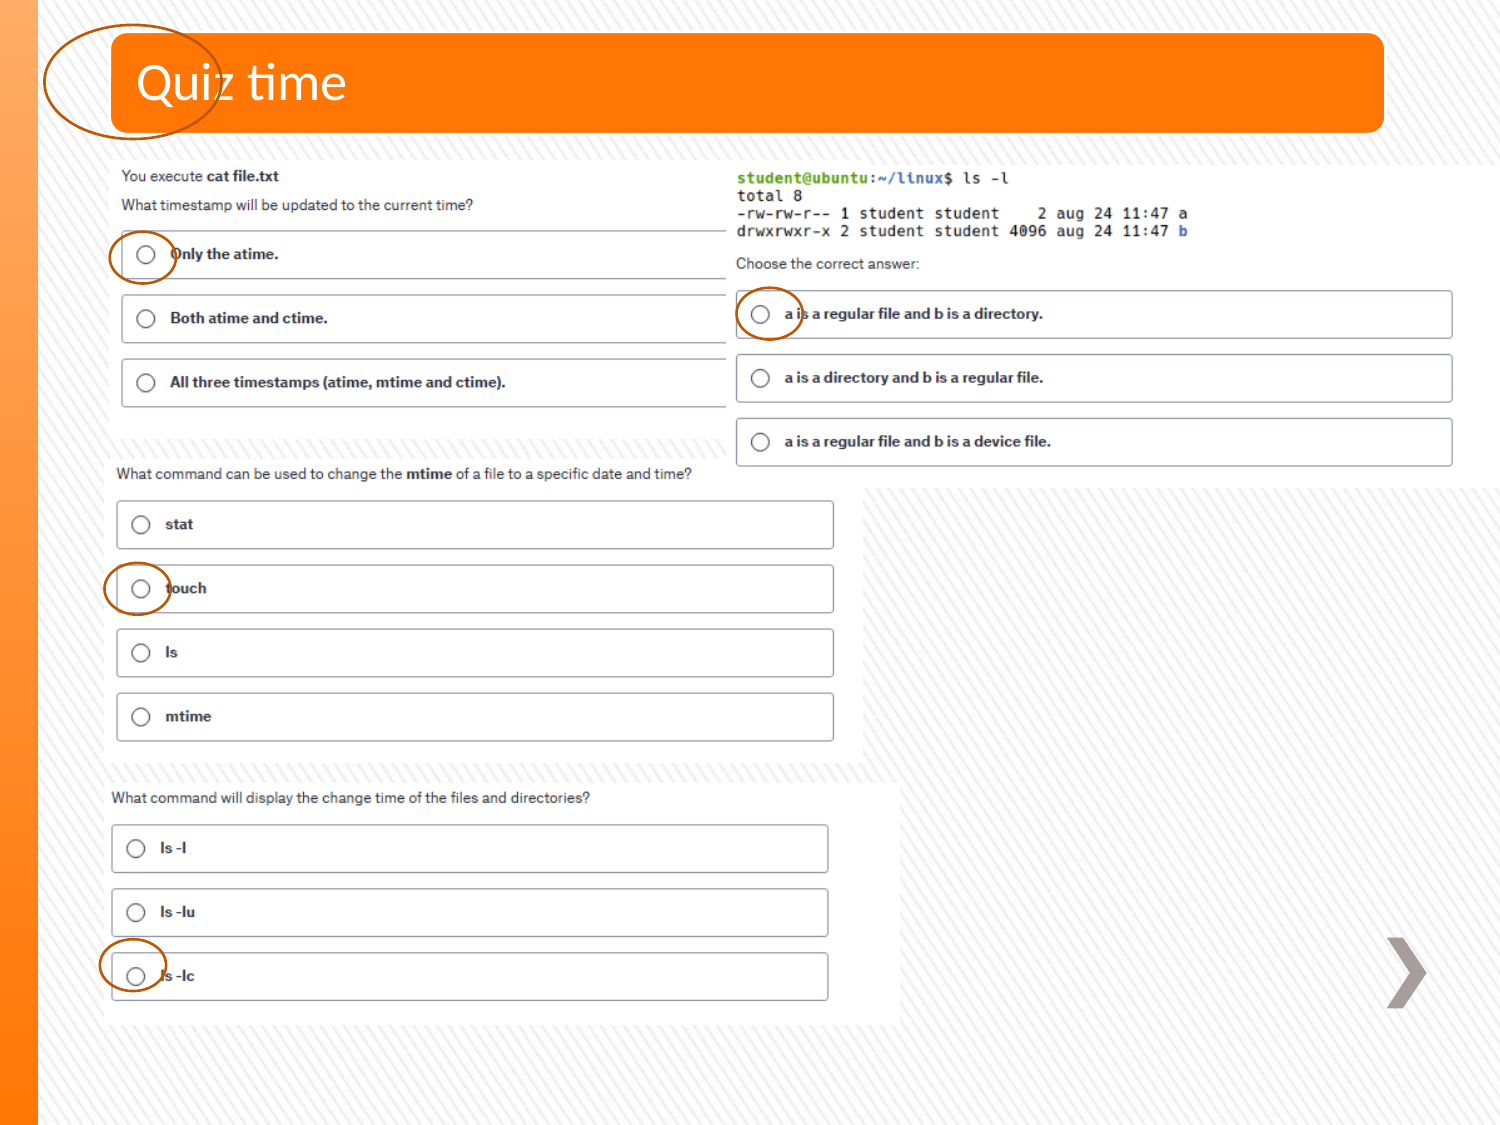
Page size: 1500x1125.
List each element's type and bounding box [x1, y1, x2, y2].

text_box [109, 27, 1386, 135]
picture [37, 0, 1500, 1125]
text_box [0, 281, 37, 285]
text_box [43, 26, 104, 136]
